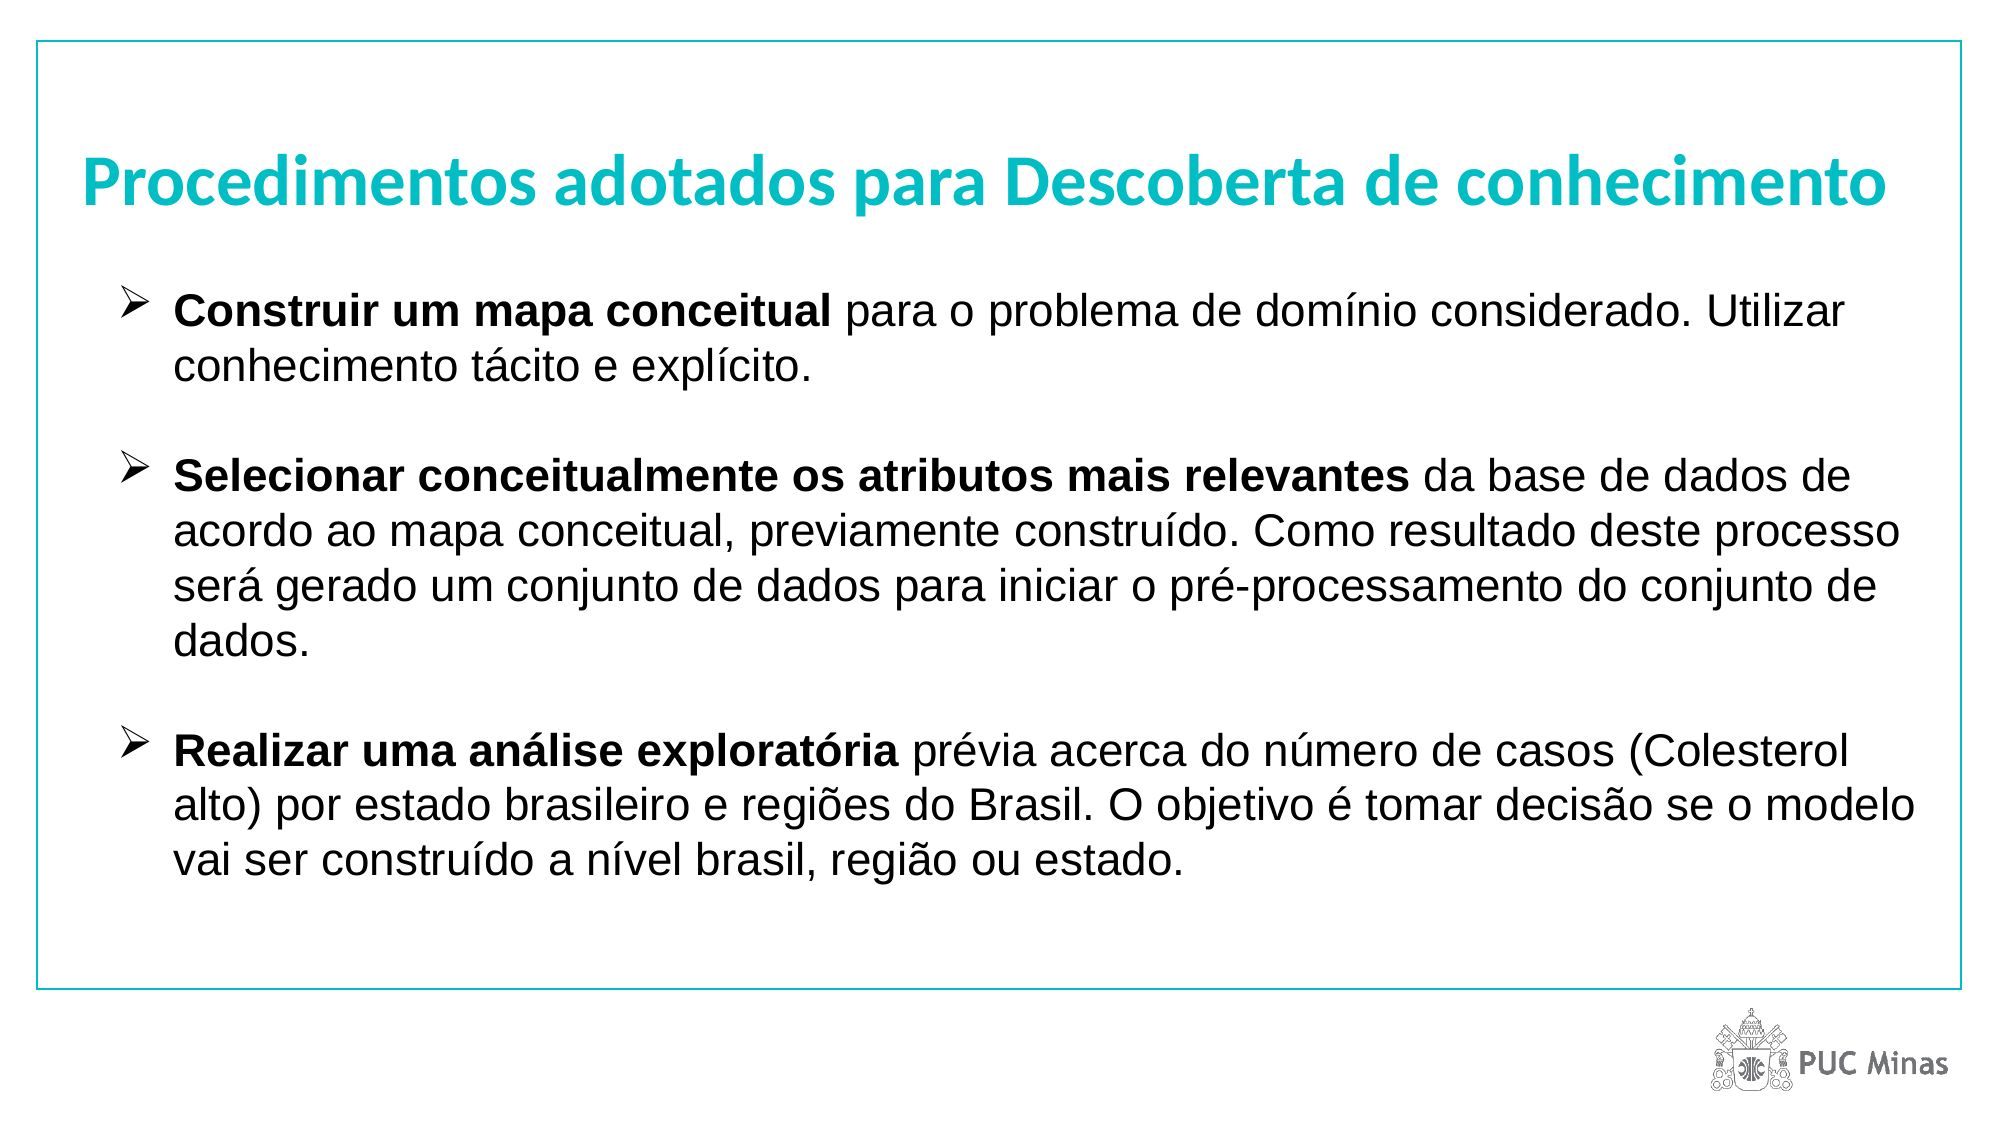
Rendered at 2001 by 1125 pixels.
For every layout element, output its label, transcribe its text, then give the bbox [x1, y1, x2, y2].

picture [1710, 1008, 1949, 1091]
text_box Procedimentos adotados para Descoberta de conhecimento [67, 125, 1905, 228]
text_box Construir um mapa conceitual para o problema de domínio considerado. Utilizar conhecimento tácito e explícito. Selecionar conceitualmente os atributos mais relevantes da base de dados de acordo ao mapa conceitual, previamente construído. Como resultado deste processo será gerado um conjunto de dados para iniciar o pré-processamento do conjunto de dados. Realizar uma análise exploratória prévia acerca do número de casos (Colesterol alto) por estado brasileiro e regiões do Brasil. O objetivo é tomar decisão se o modelo vai ser construído a nível brasil, região ou estado. [102, 272, 1961, 948]
